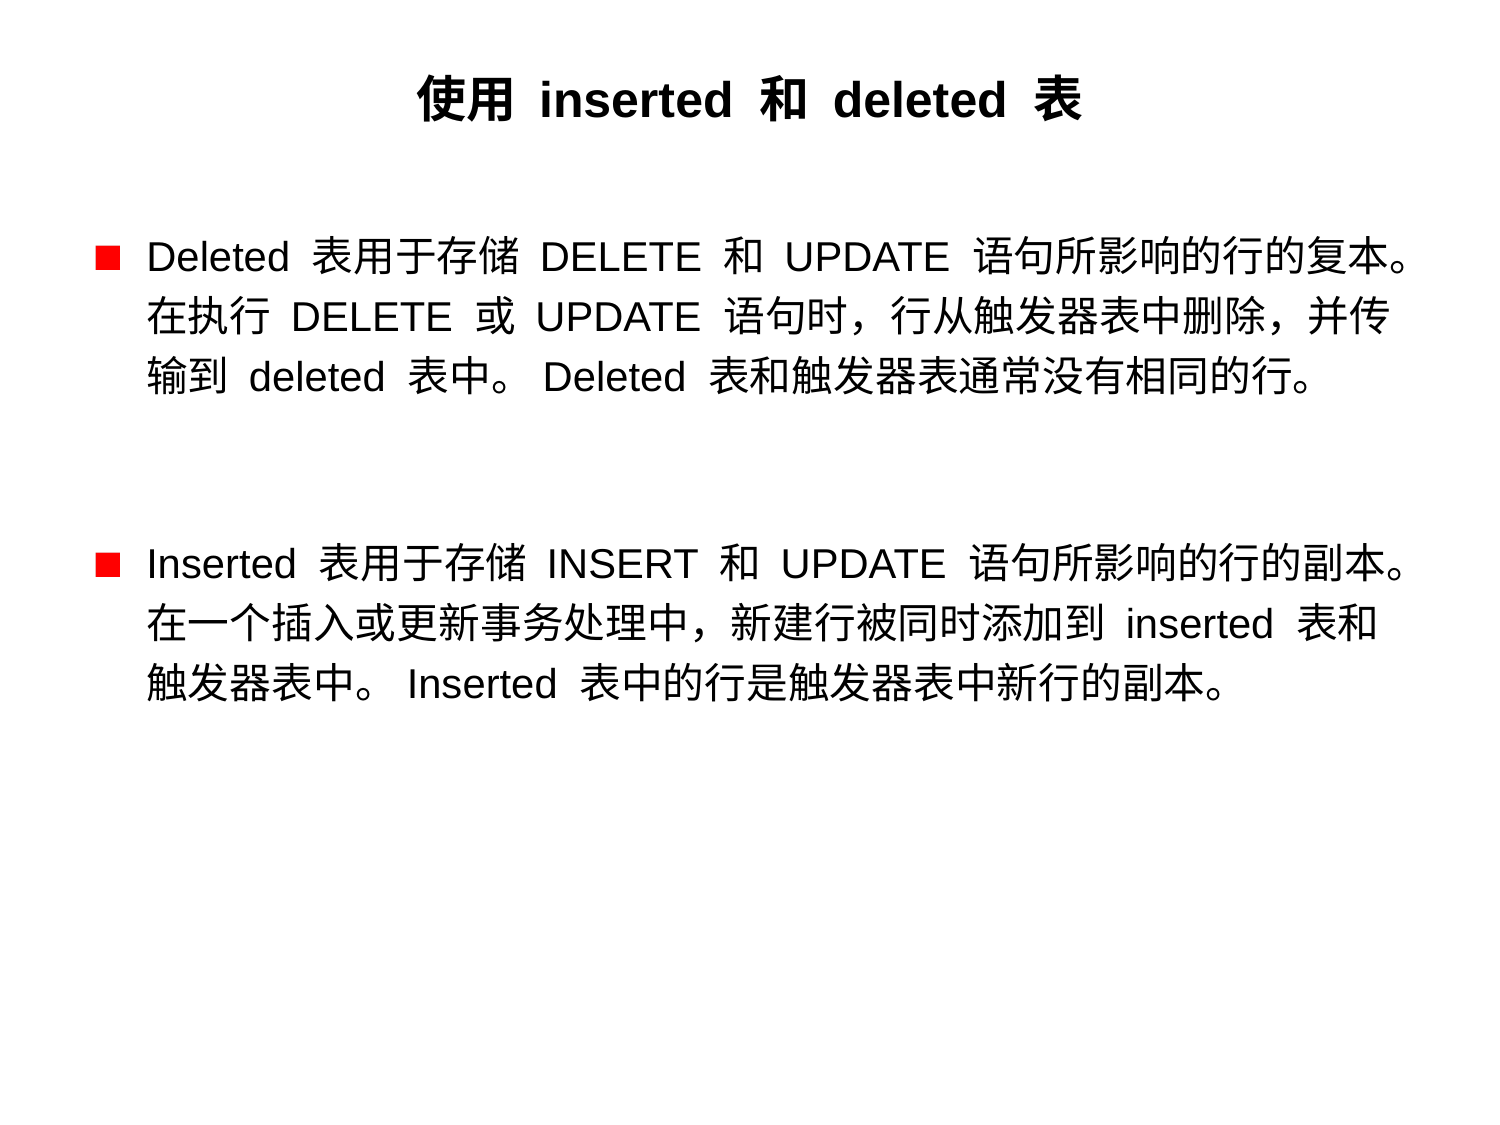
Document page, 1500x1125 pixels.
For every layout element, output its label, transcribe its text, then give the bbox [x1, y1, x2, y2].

picture [90, 547, 120, 577]
title 使用 inserted 和 deleted 表 [75, 45, 1425, 150]
picture [90, 240, 120, 270]
list Deleted 表用于存储 DELETE 和 UPDATE 语句所影响的行的复本。在执行 DELETE 或 UPDATE 语句时，行从触发器表中删除，并传输到 deleted 表中。Deleted 表和触发器表通常没有相同的行。 Inserted 表用于存储 INSERT 和 UPDATE 语句所影响的行的副本。在一个插入或更新事务处理中，新建行被同时添加到 inserted 表和触发器表中。Inserted 表中的行是触发器表中新行的副本。 [75, 212, 1425, 1005]
